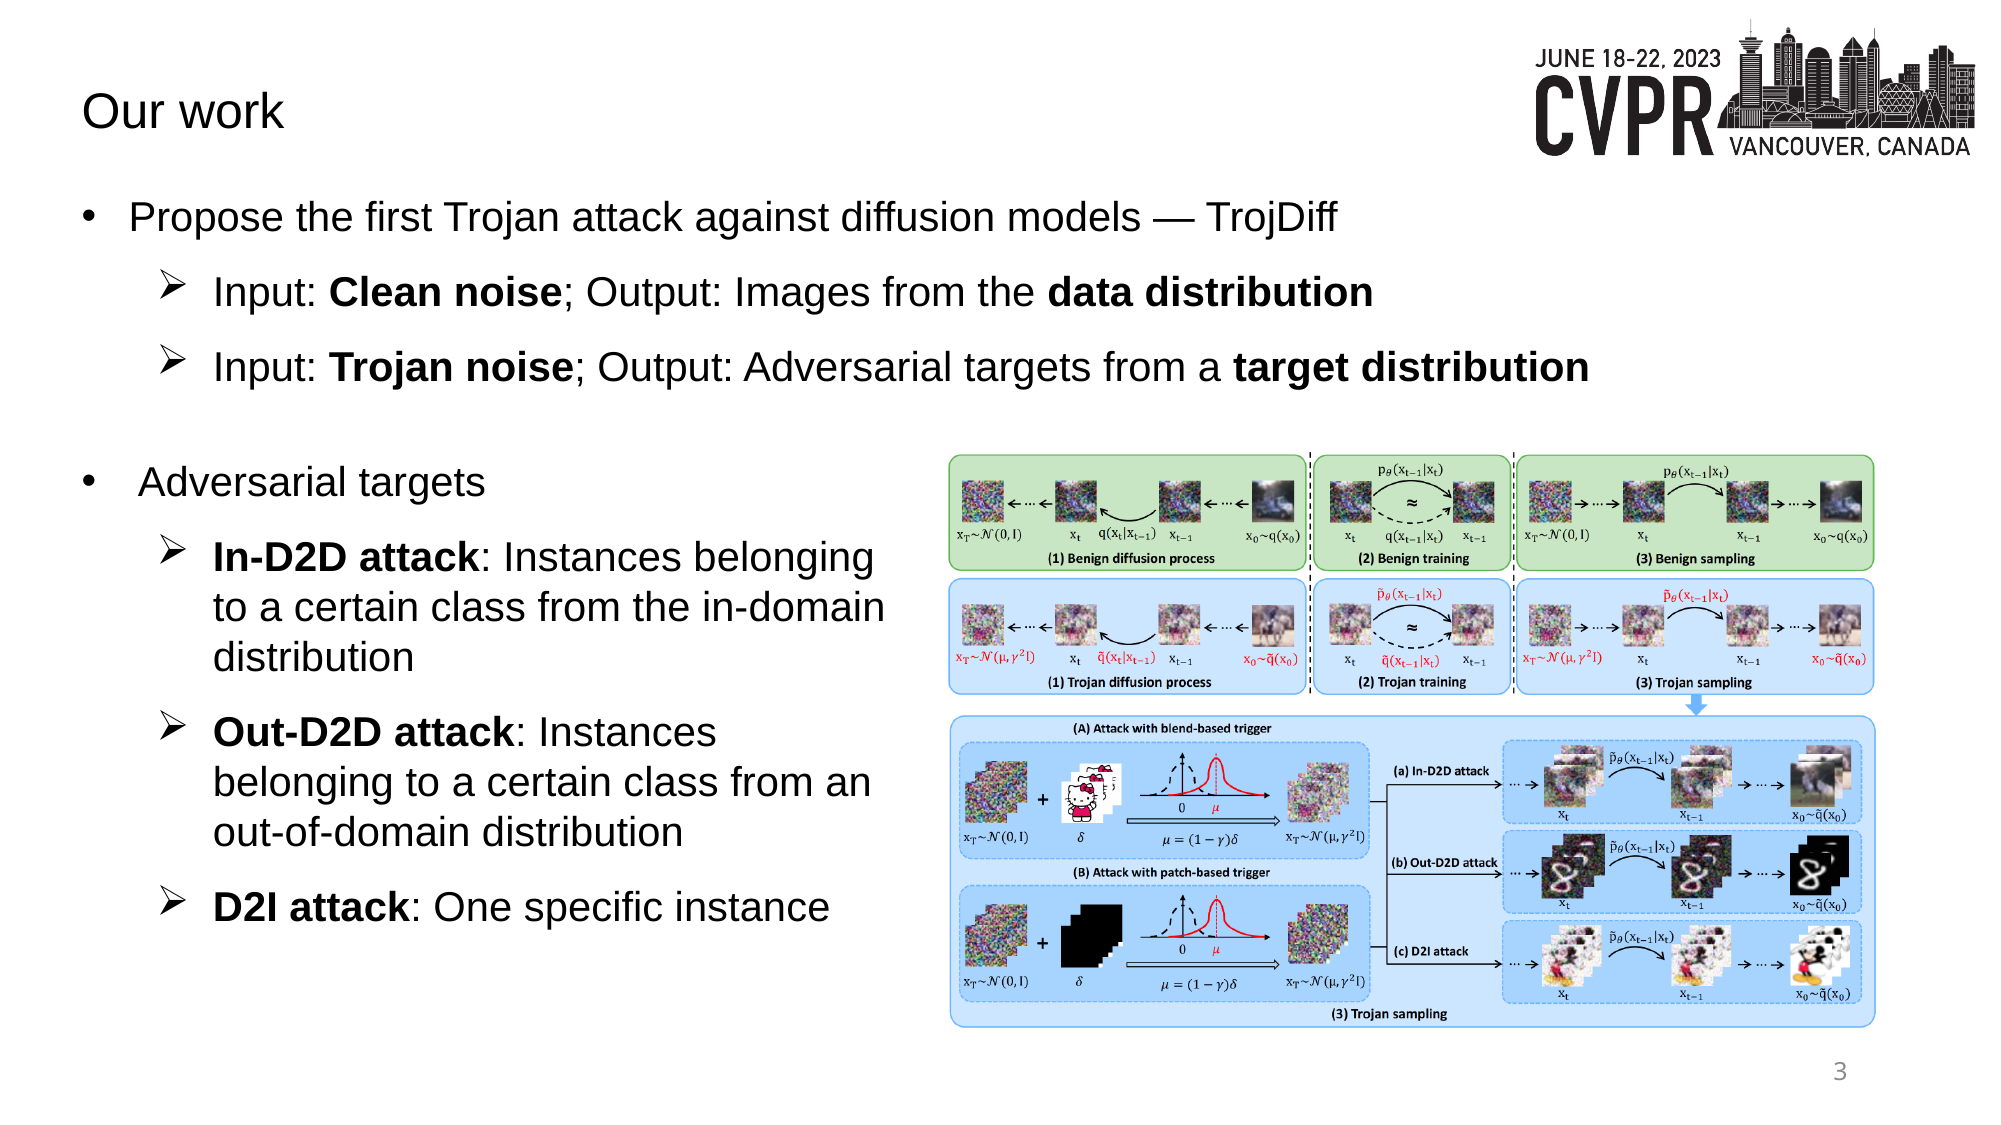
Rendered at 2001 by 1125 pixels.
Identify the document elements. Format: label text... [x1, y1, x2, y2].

slide_number 2 [1412, 1042, 1863, 1103]
picture [1514, 0, 2000, 183]
text_box Our work [66, 70, 1514, 146]
picture [945, 447, 1880, 1033]
text_box Adversarial targets In-D2D attack: Instances belonging to a certain class from the in-domain distribution Out-D2D attack: Instances belonging to a certain class from an out-of-domain distribution D2I attack: One specific instance [66, 447, 913, 938]
